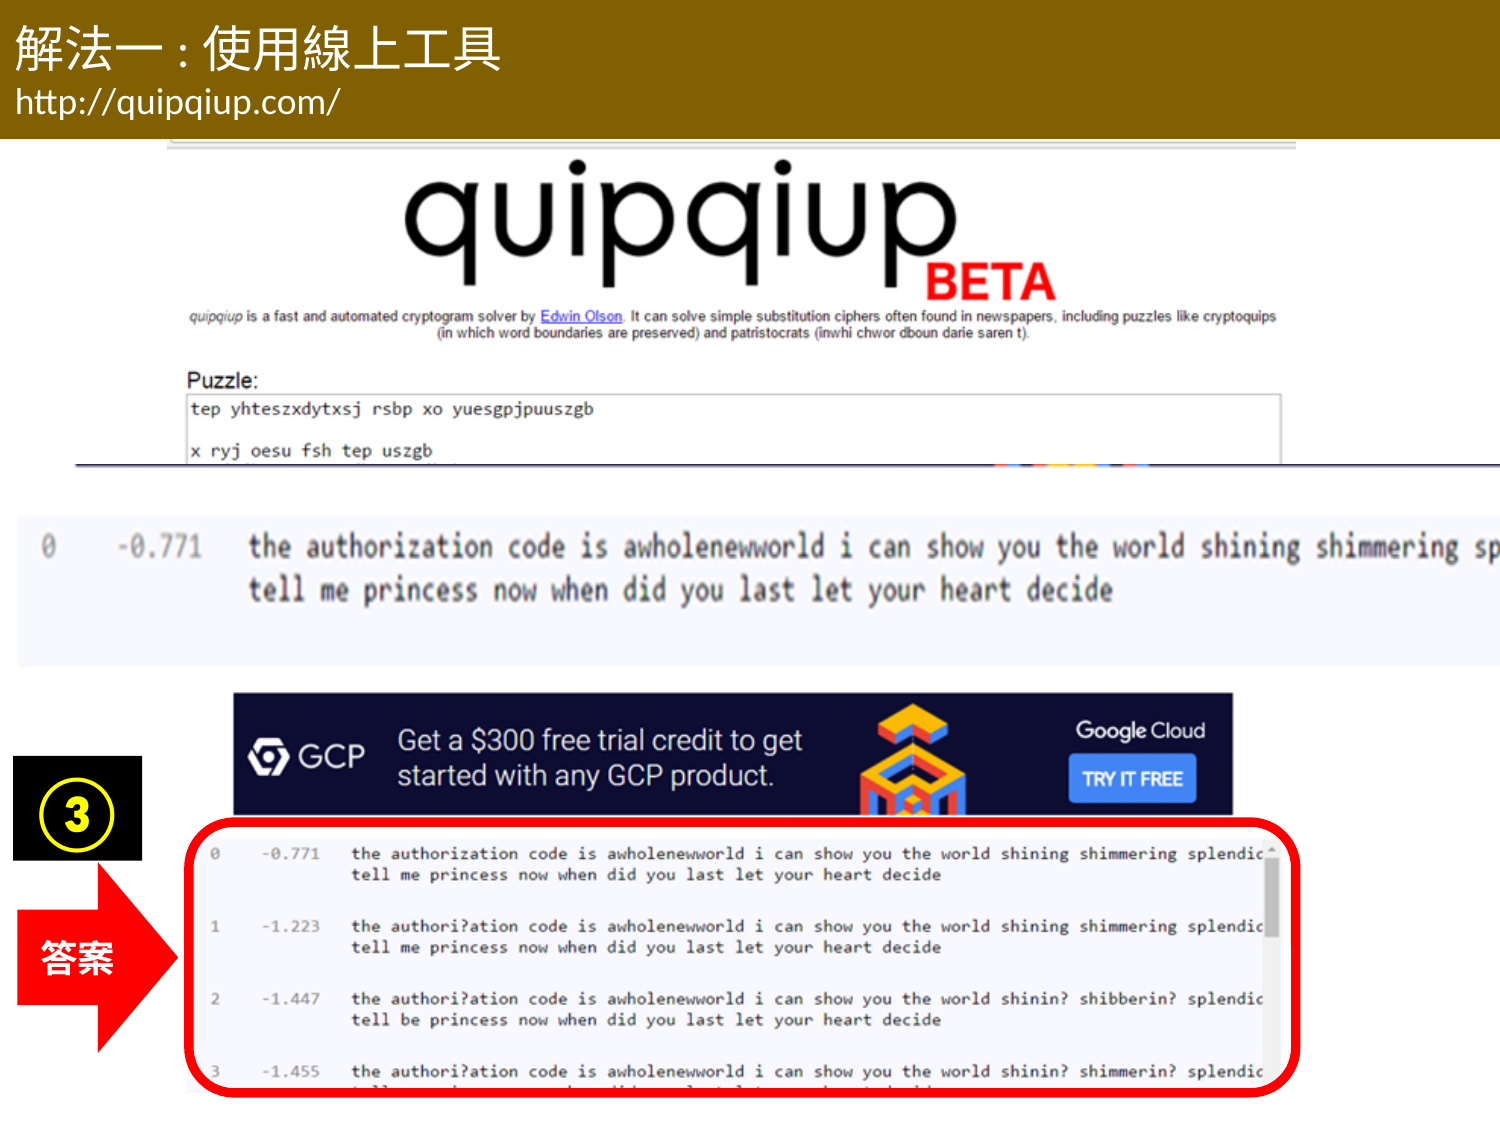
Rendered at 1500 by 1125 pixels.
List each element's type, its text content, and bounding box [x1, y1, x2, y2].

picture [17, 139, 1500, 1093]
text_box 解法一:使用線上工具 http://quipqiup.com/ [0, 0, 1500, 141]
text_box 答案 [16, 861, 167, 1056]
text_box ③ [13, 755, 143, 861]
